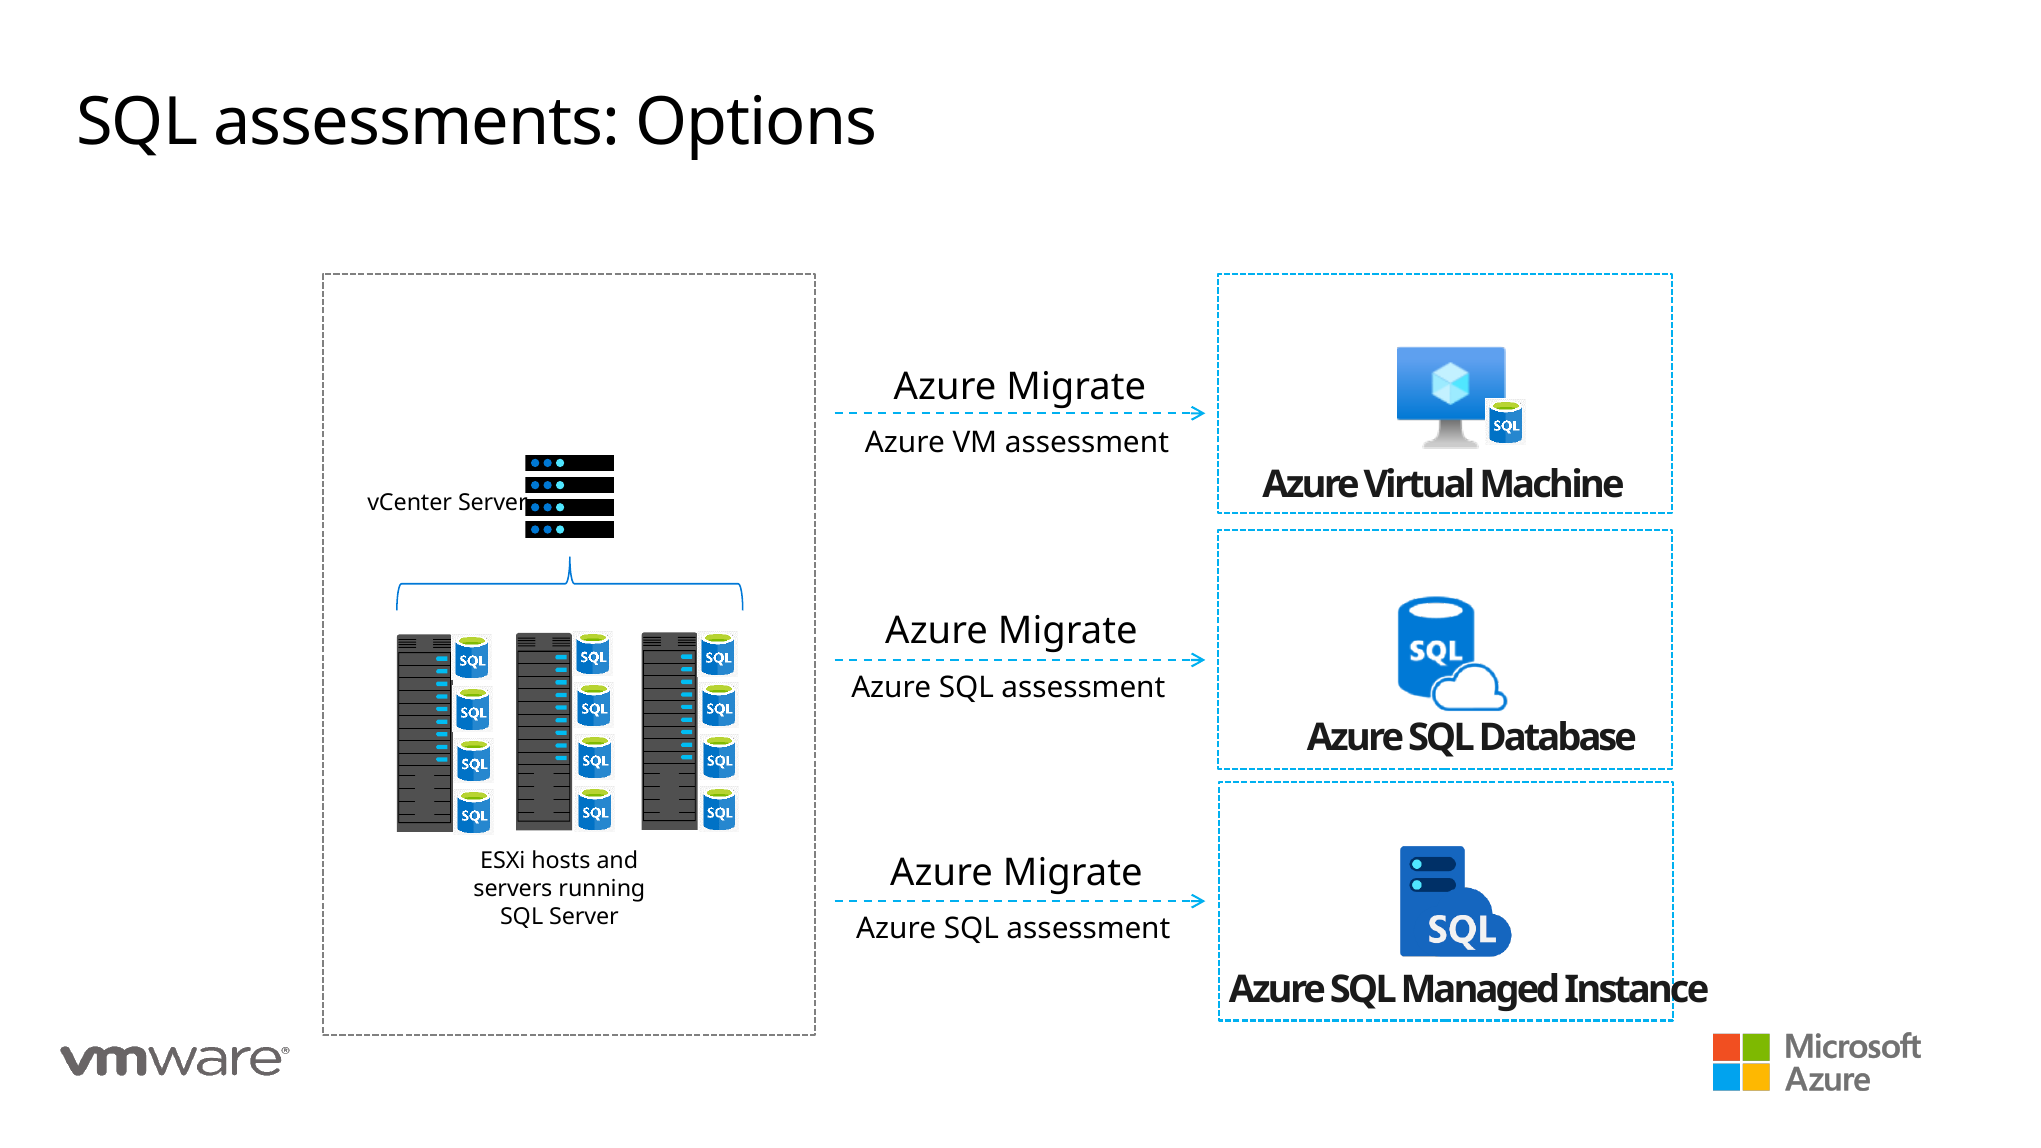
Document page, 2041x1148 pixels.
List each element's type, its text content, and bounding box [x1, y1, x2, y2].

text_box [1397, 345, 1526, 455]
text_box [396, 557, 743, 611]
text_box Azure Virtual Machine [1214, 443, 1673, 527]
text_box [1217, 529, 1673, 769]
picture [1255, 580, 1648, 728]
picture [1712, 1031, 1921, 1091]
text_box Azure Migrate [818, 839, 1215, 901]
picture [1350, 845, 1561, 957]
text_box [1218, 781, 1674, 949]
text_box Azure SQL assessment [827, 659, 1190, 711]
text_box Azure SQL Managed Instance [1205, 949, 1781, 1032]
text_box [322, 273, 815, 1036]
text_box Azure Migrate [821, 353, 1218, 415]
title SQL assessments: Options [76, 72, 1968, 209]
text_box ESXi hosts and servers running SQL Server [438, 837, 680, 937]
text_box Azure Migrate [815, 598, 1210, 659]
text_box Azure VM assessment [836, 415, 1199, 466]
picture [58, 1045, 290, 1078]
text_box Azure SQL assessment [832, 901, 1195, 952]
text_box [396, 629, 740, 835]
picture [525, 454, 615, 539]
text_box [1217, 273, 1673, 443]
text_box Azure SQL Database [1283, 696, 1859, 780]
text_box vCenter Server [352, 479, 525, 523]
